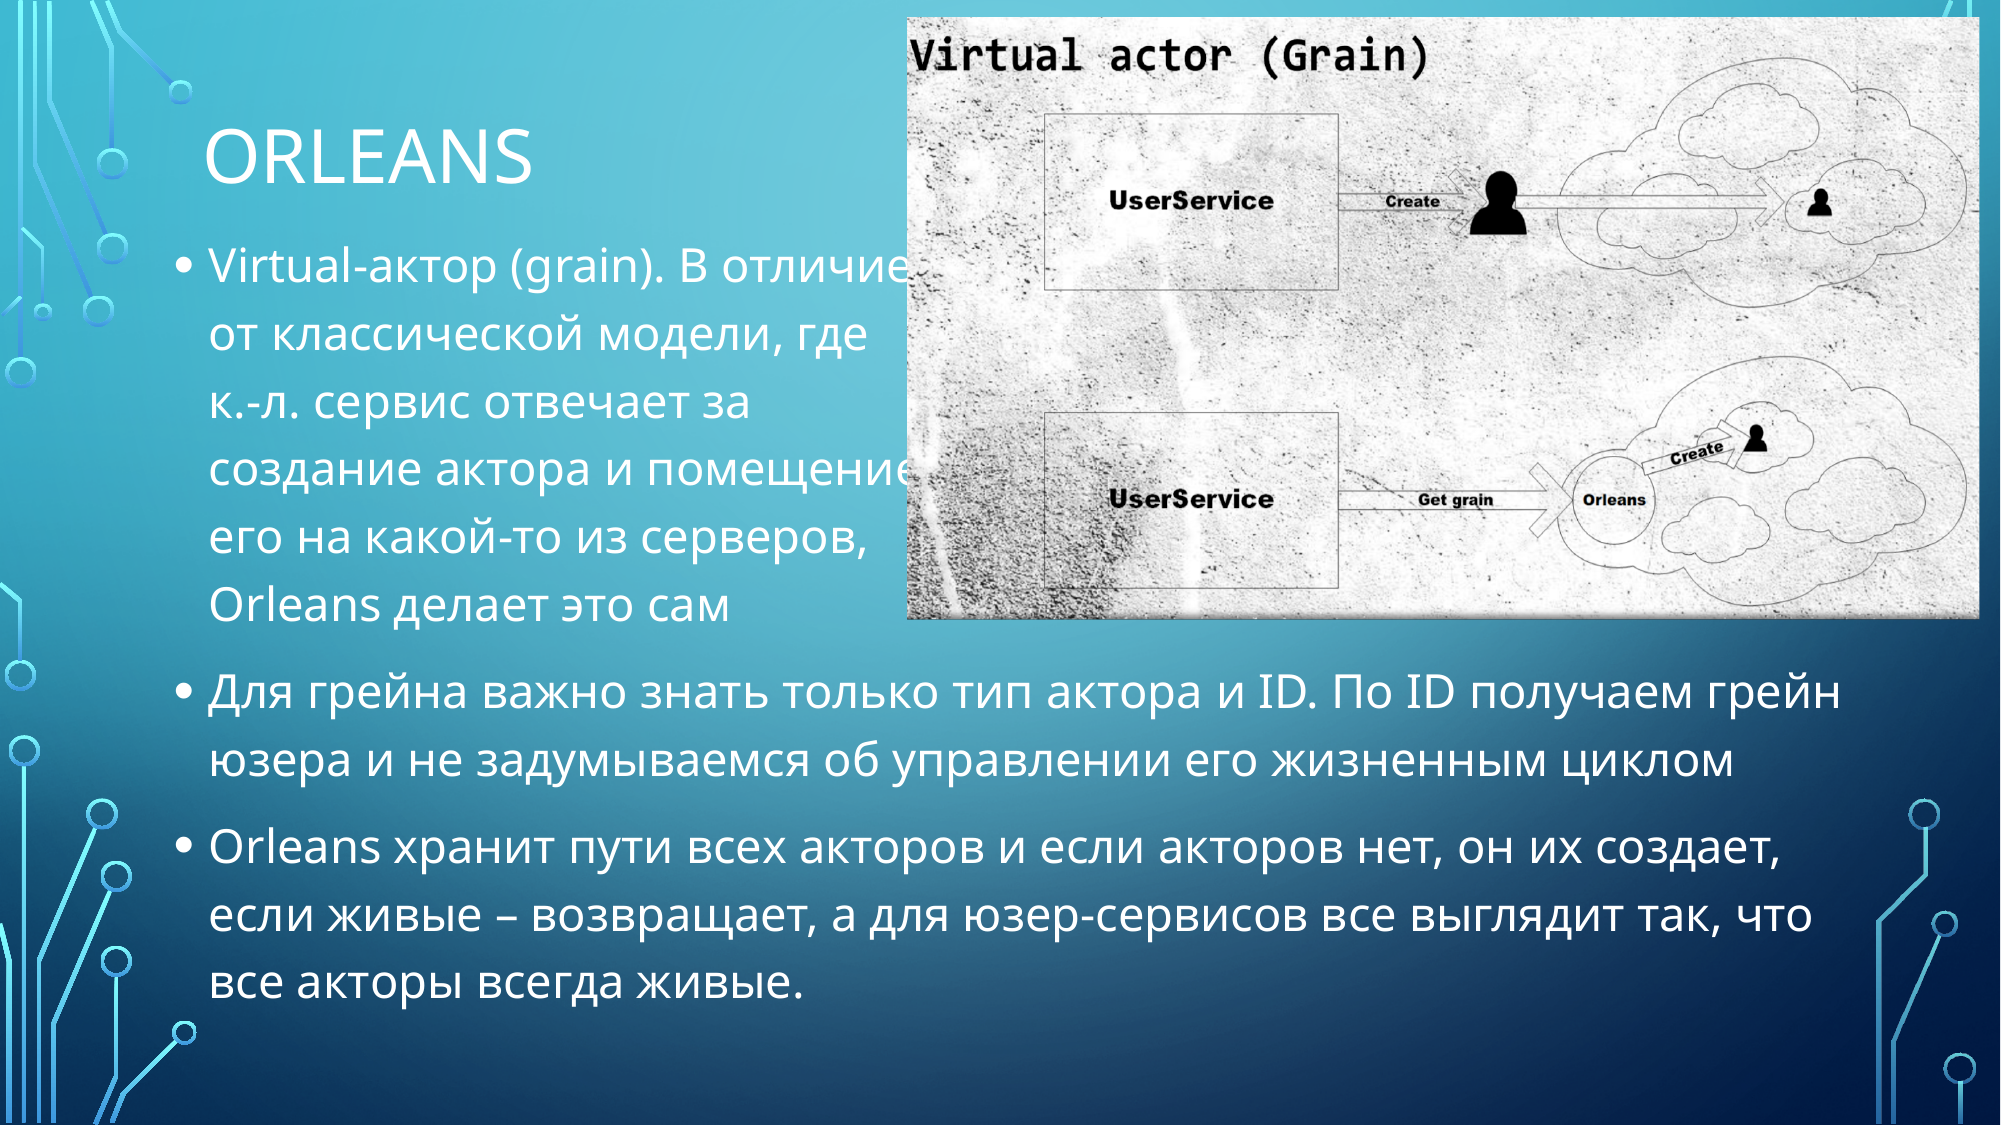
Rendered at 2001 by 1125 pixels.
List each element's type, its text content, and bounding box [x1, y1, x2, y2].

picture [906, 17, 1980, 620]
list Virtual-актор (grain). В отличие от классической модели, где к.-л. сервис отвечает за создание актора и помещение его на какой-то из серверов, Orleans делает это сам Для грейна важно знать только тип актора и ID. По ID получаем грейн юзера и не задумываемся об управлении его жизненным циклом Orleans хранит пути всех акторов и если акторов нет, он их создает, если живые – возвращает, а для юзер-сервисов все выглядит так, что все акторы всегда живые. [158, 217, 1865, 1048]
title Orleans [187, 101, 906, 217]
